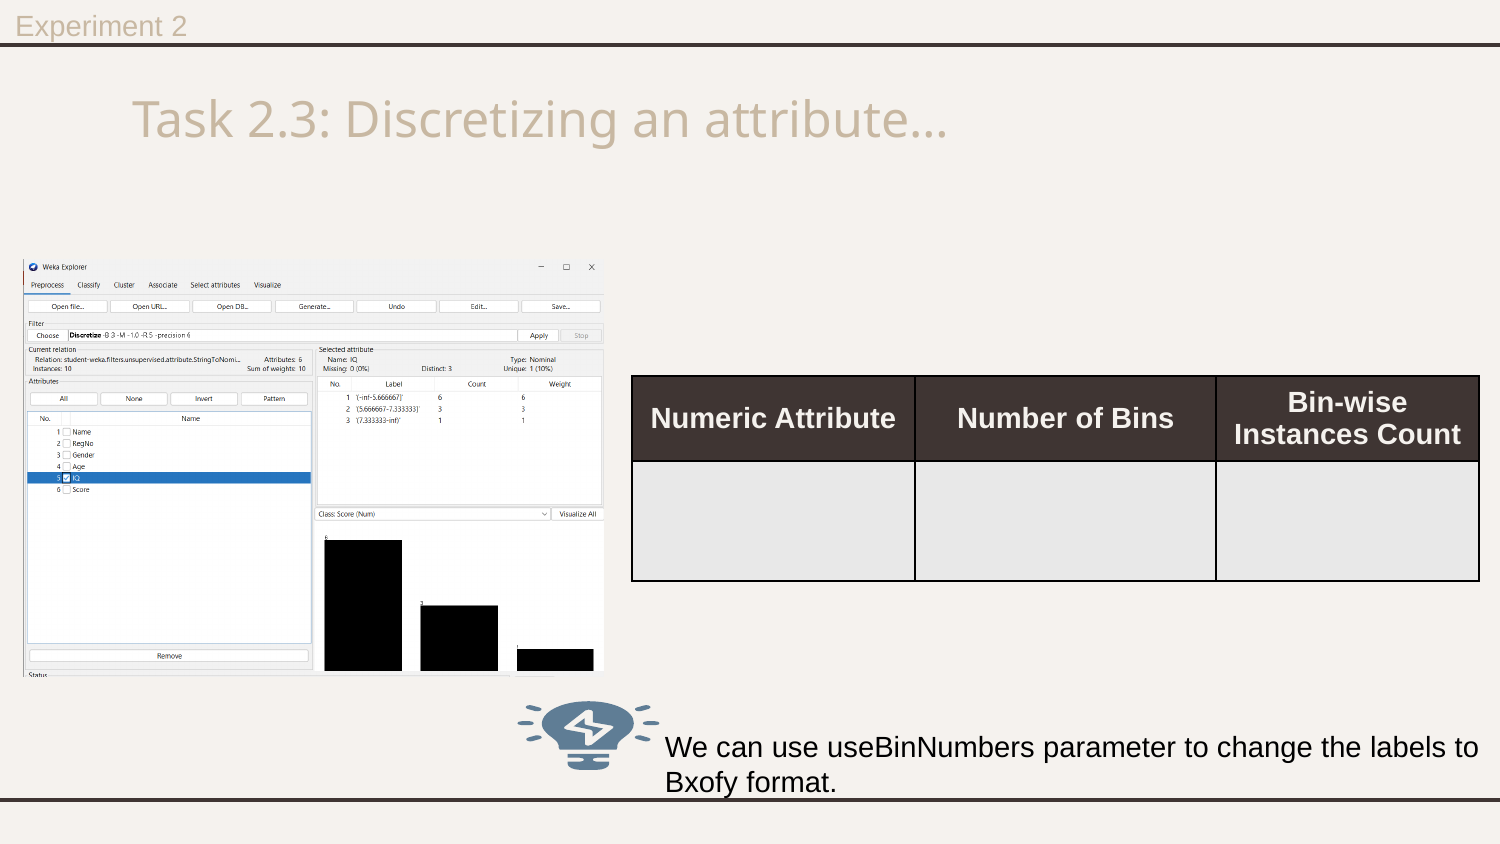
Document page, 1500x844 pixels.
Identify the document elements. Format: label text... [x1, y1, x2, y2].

table_header Bin-wise Instances Count [1217, 377, 1478, 460]
table_header Numeric Attribute [633, 377, 914, 460]
table_cell [1217, 462, 1478, 580]
table_cell [916, 462, 1215, 580]
picture [23, 259, 604, 677]
table_header Number of Bins [916, 377, 1215, 460]
title Task 2.3: Discretizing an attribute… [116, 72, 1070, 167]
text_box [515, 700, 1500, 808]
table_cell [633, 462, 914, 580]
text_box Experiment 2 [0, 0, 203, 50]
